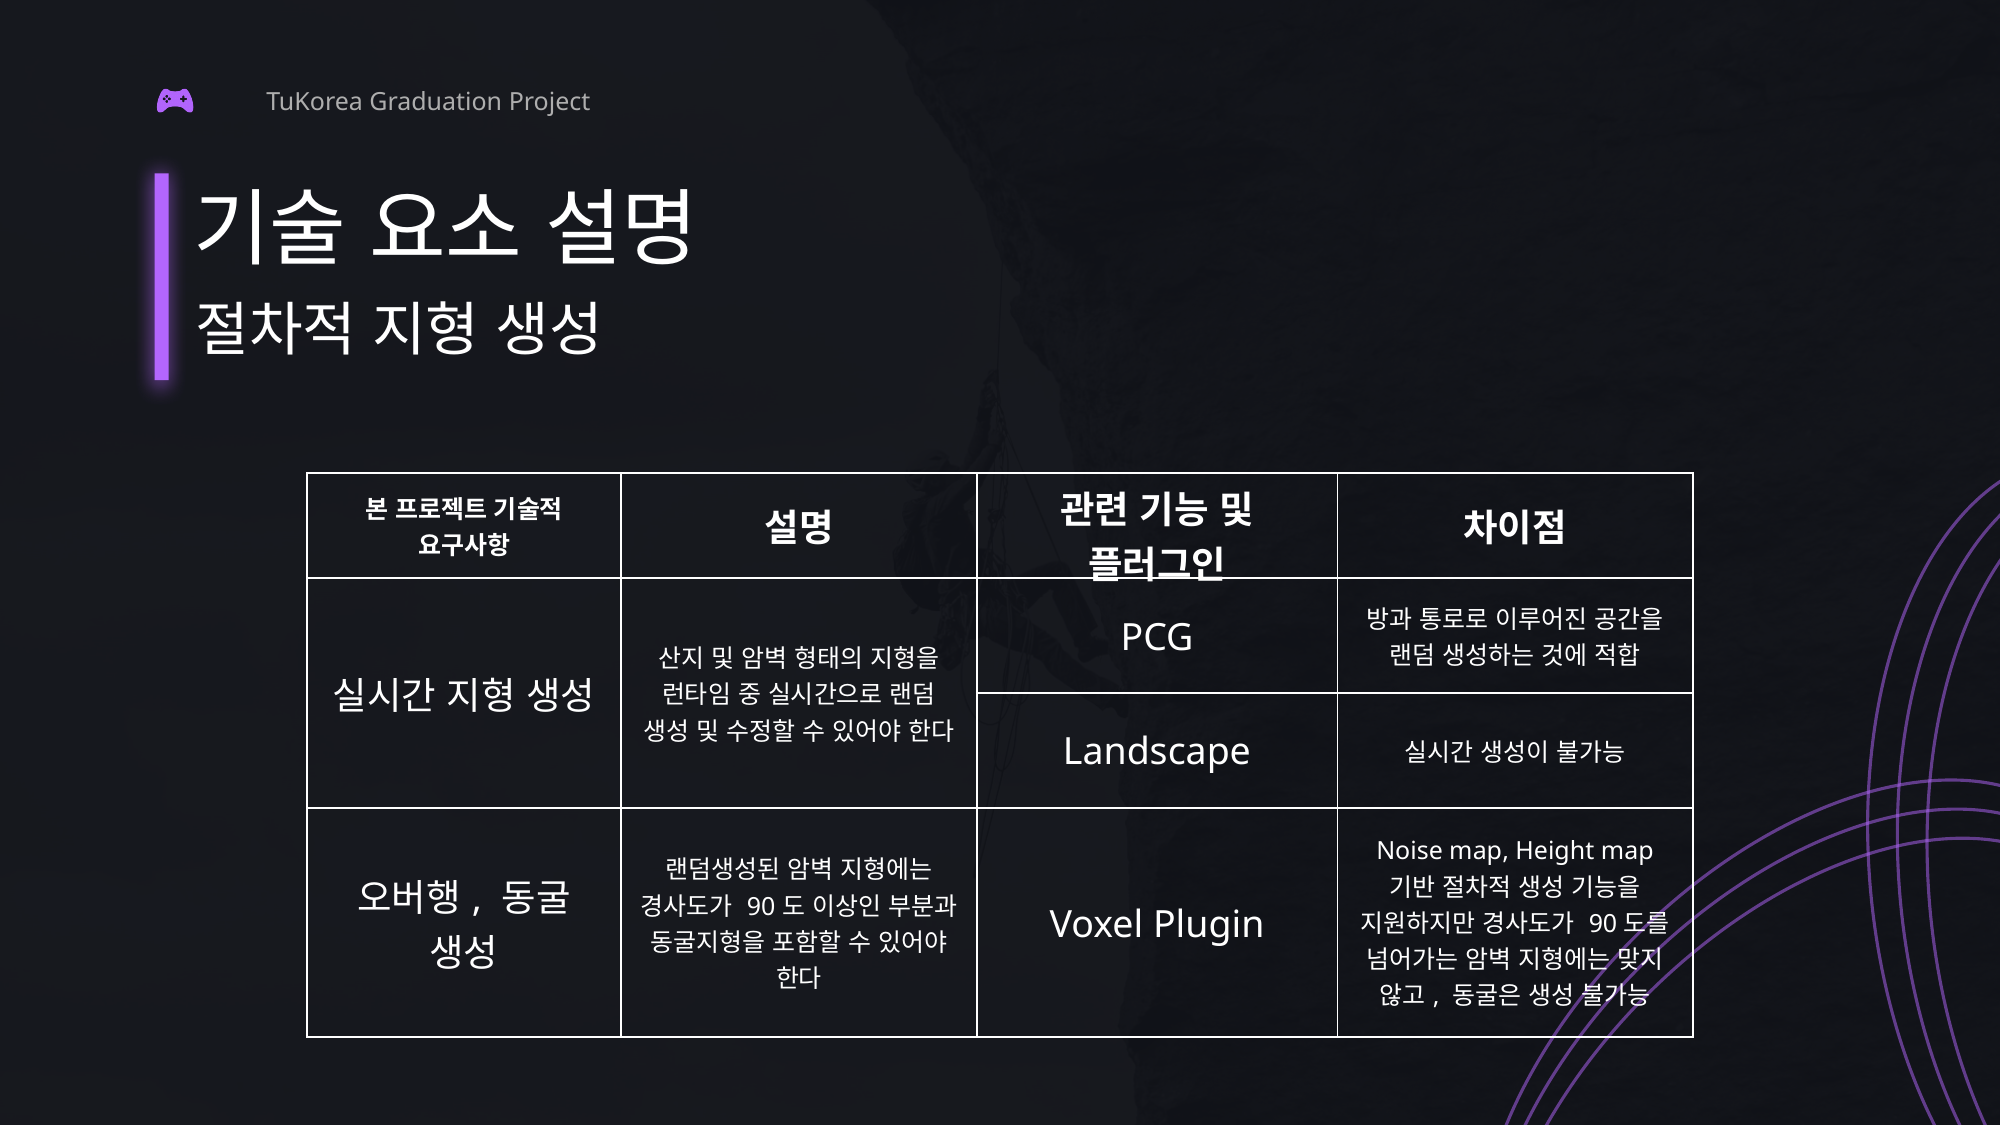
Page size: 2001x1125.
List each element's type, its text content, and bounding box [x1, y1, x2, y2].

picture [154, 79, 196, 122]
table_header 관련 기능 및 플러그인 [978, 474, 1337, 577]
text_box [153, 172, 170, 382]
table_header 설명 [622, 474, 976, 577]
table_header 본 프로젝트 기술적 요구사항 [308, 474, 620, 577]
table_cell 랜덤생성된 암벽 지형에는 경사도가 90도 이상인 부분과 동굴지형을 포함할 수 있어야 한다 [622, 809, 976, 1036]
table_cell 산지 및 암벽 형태의 지형을 런타임 중 실시간으로 랜덤 생성 및 수정할 수 있어야 한다 [622, 579, 976, 807]
table_cell Voxel Plugin [978, 809, 1337, 1036]
text_box 절차적 지형 생성 [180, 284, 618, 370]
table_cell Landscape [978, 694, 1337, 807]
table_cell PCG [978, 579, 1337, 692]
table_header 차이점 [1338, 474, 1546, 577]
text_box 기술 요소 설명 [178, 168, 714, 283]
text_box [1546, 445, 2000, 1125]
table_cell 실시간 생성이 불가능 [1338, 694, 1546, 807]
table_cell 방과 통로로 이루어진 공간을 랜덤 생성하는 것에 적합 [1338, 579, 1546, 692]
text_box TuKorea Graduation Project [251, 77, 607, 123]
table_cell 실시간 지형 생성 [308, 579, 620, 807]
table_cell Noise map, Height map 기반 절차적 생성 기능을 지원하지만 경사도가 90도를 넘어가는 암벽 지형에는 맞지 않고, 동굴은 생성 불가능 [1338, 809, 1546, 1036]
table_cell 오버행, 동굴 생성 [308, 809, 620, 1036]
